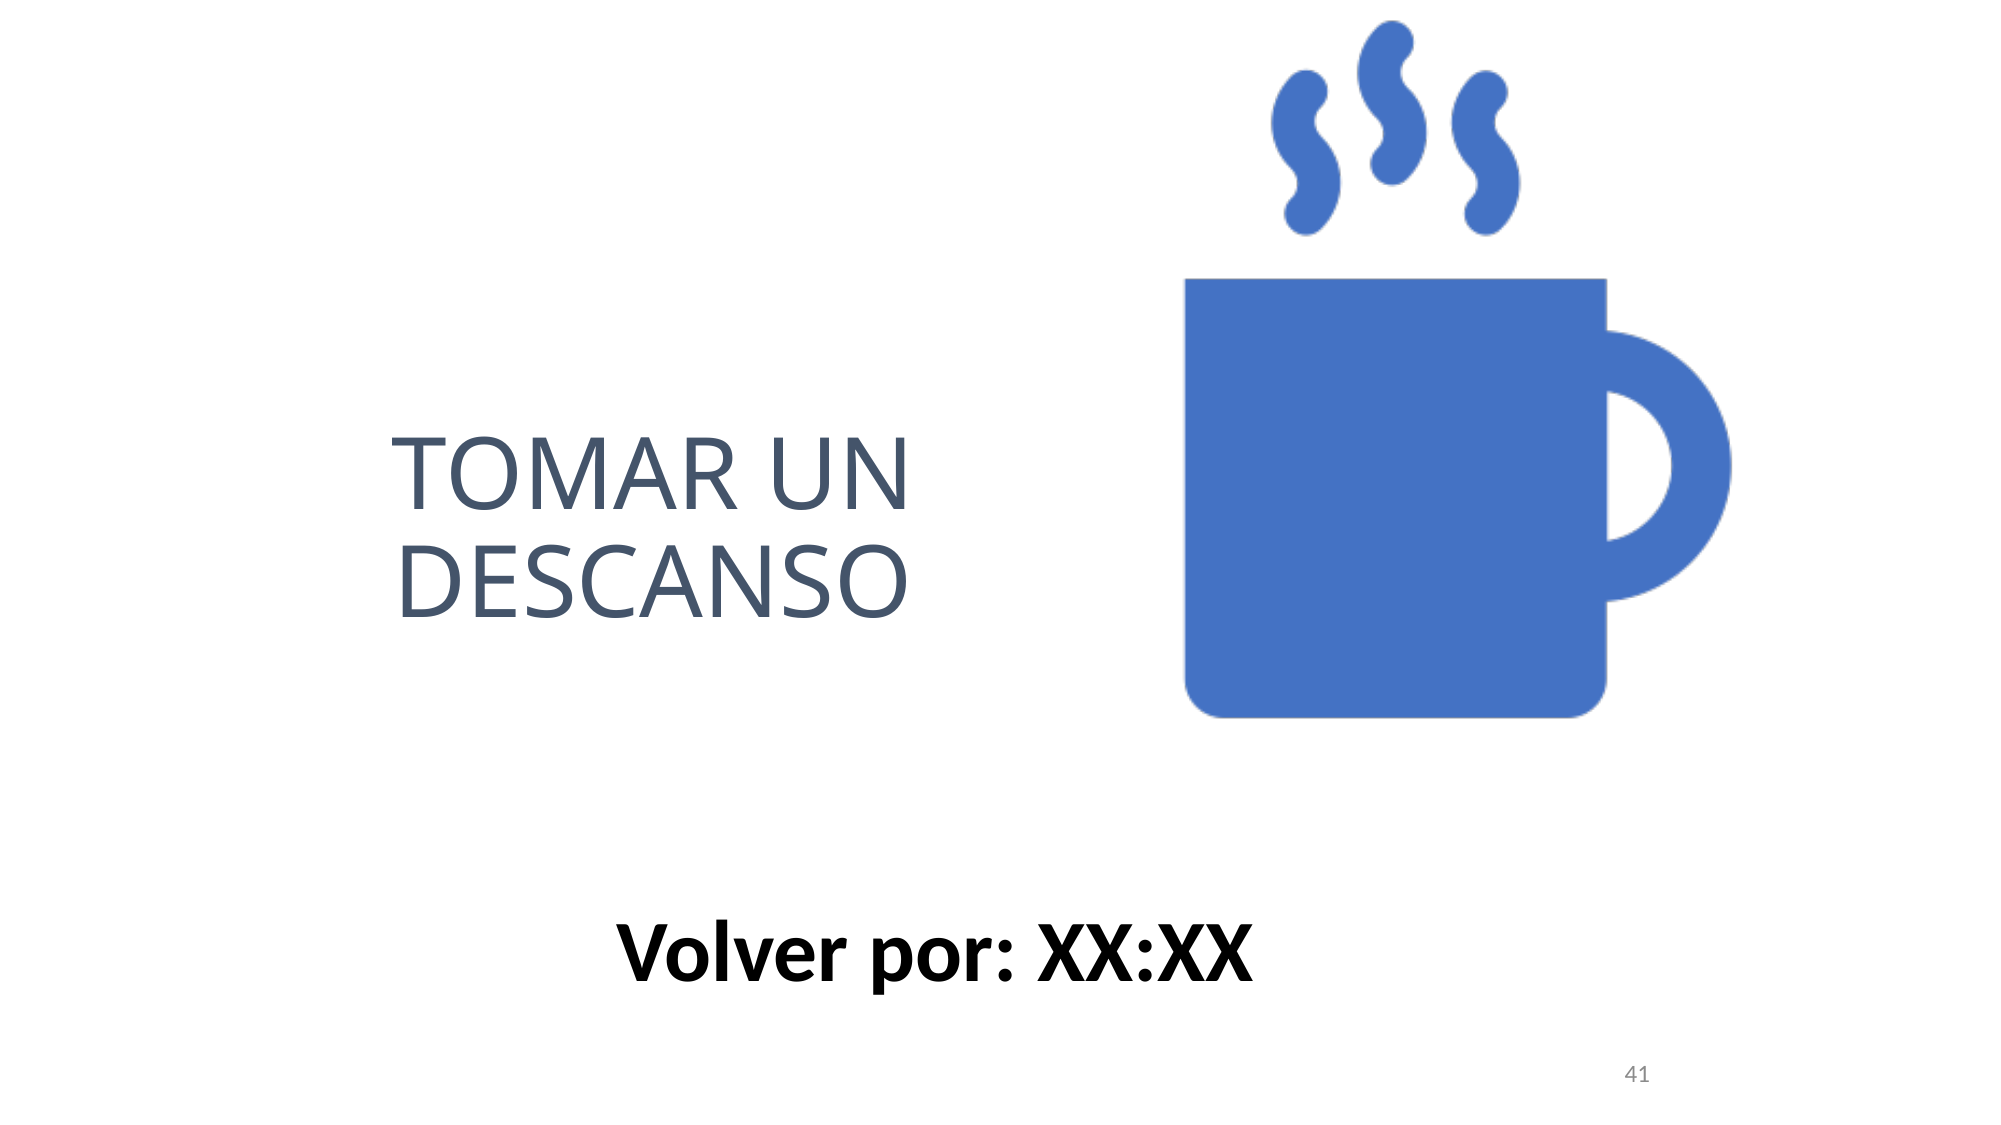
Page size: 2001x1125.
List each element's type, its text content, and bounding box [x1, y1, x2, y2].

text_box Volver por: XX:XX [609, 886, 1282, 1007]
picture [1046, 0, 1872, 783]
title TOMAR UN DESCANSO [353, 415, 954, 709]
slide_number 40 [1412, 1042, 1863, 1103]
